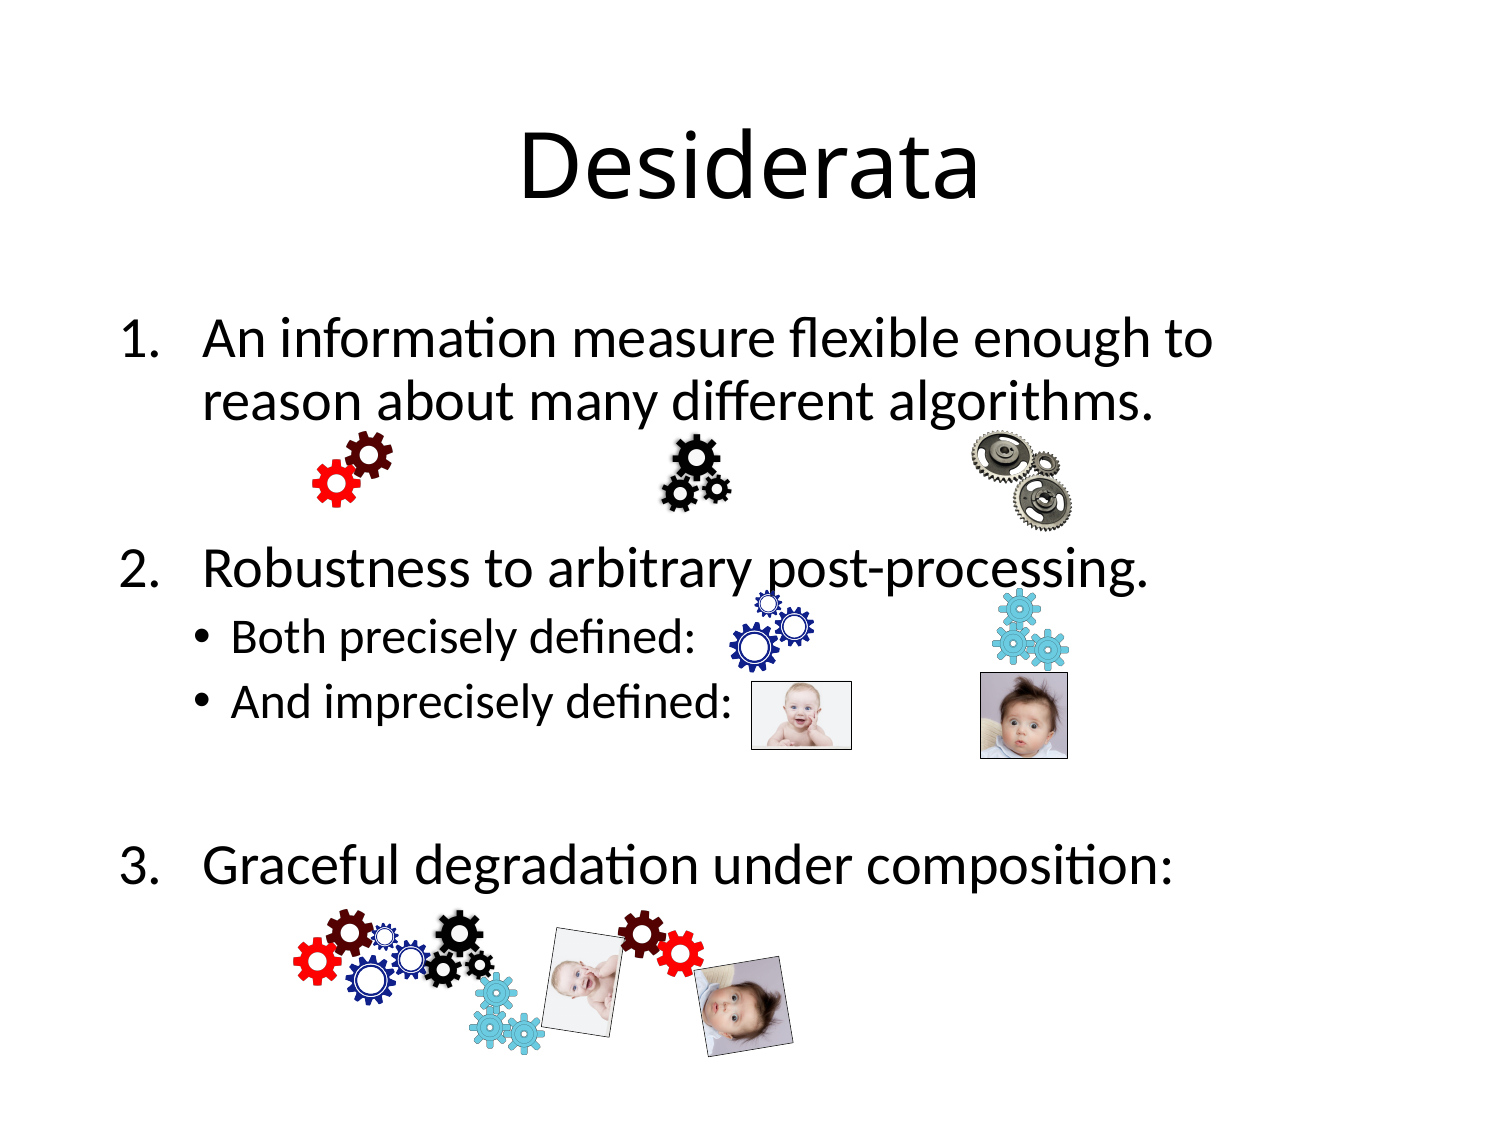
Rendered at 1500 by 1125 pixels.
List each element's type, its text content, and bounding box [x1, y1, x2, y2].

picture [312, 429, 393, 510]
picture [950, 408, 1100, 558]
picture [696, 581, 852, 750]
title Desiderata [103, 59, 1397, 278]
picture [992, 588, 1069, 671]
list An information measure flexible enough to reason about many different algorithms. Robustness to arbitrary post-processing. Both precisely defined: And imprecisely defined: Graceful degradation under composition: [103, 299, 1397, 1014]
picture [293, 891, 792, 1056]
picture [644, 415, 752, 523]
picture [980, 672, 1068, 758]
